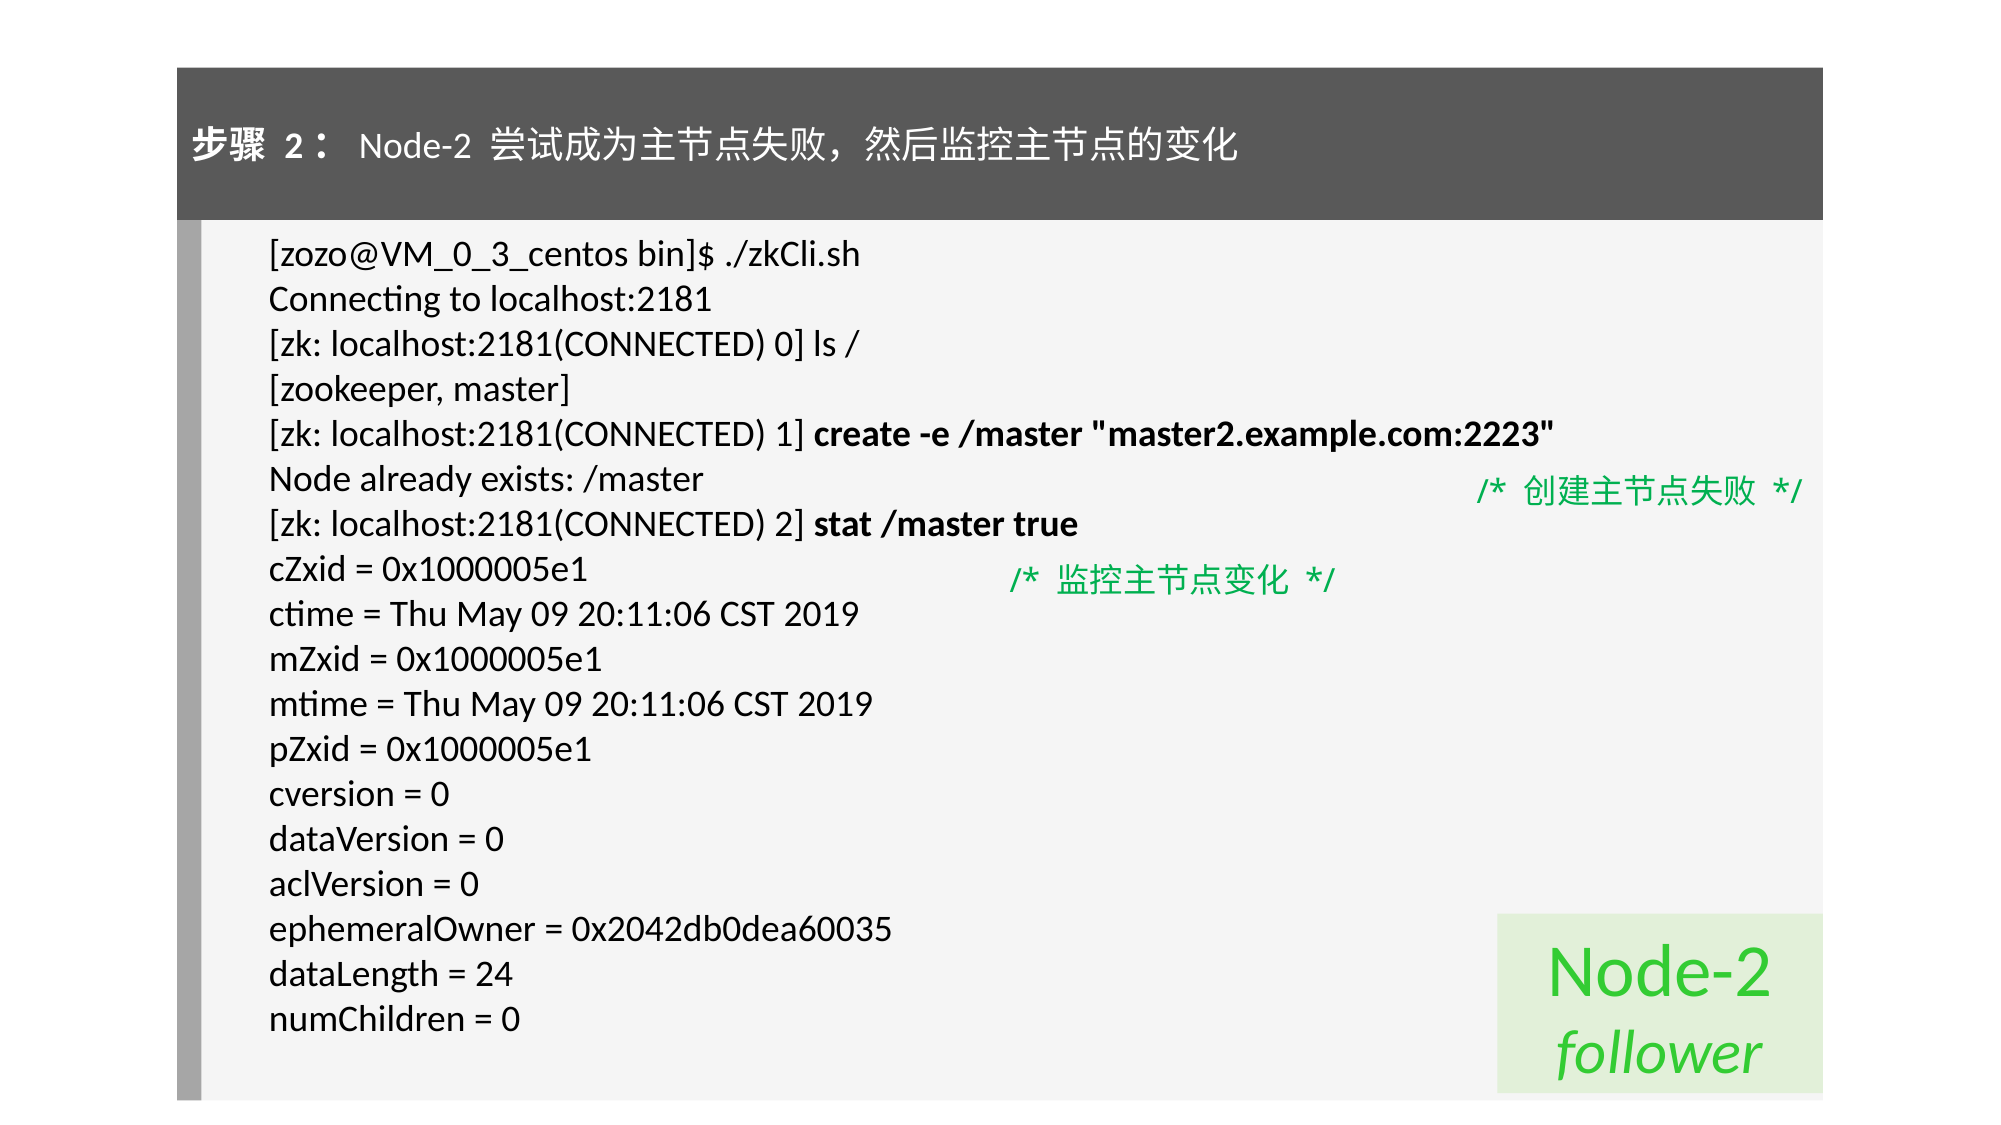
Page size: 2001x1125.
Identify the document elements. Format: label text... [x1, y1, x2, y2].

text_box [202, 221, 1824, 1101]
text_box /* 监控主节点变化 */ [994, 532, 1351, 607]
text_box 步骤 2：Node-2 尝试成为主节点失败，然后监控主节点的变化 [176, 67, 1824, 221]
text_box Node-2 follower [1497, 913, 1823, 1094]
text_box [zozo@VM_0_3_centos bin]$ ./zkCli.sh Connecting to localhost:2181 [zk: localhost:2181(CONNECTED) 0] ls / [zookeeper, master] [zk: localhost:2181(CONNECTED) 1] create -e /master "master2.example.com:2223" Node already exists: /master [zk: localhost:2181(CONNECTED) 2] stat /master true cZxid = 0x1000005e1 ctime = Thu May 09 20:11:06 CST 2019 mZxid = 0x1000005e1 mtime = Thu May 09 20:11:06 CST 2019 pZxid = 0x1000005e1 cversion = 0 dataVersion = 0 aclVersion = 0 ephemeralOwner = 0x2042db0dea60035 dataLength = 24 numChildren = 0 [254, 221, 1823, 1047]
text_box /* 创建主节点失败 */ [1461, 442, 1818, 518]
text_box [176, 221, 202, 1101]
